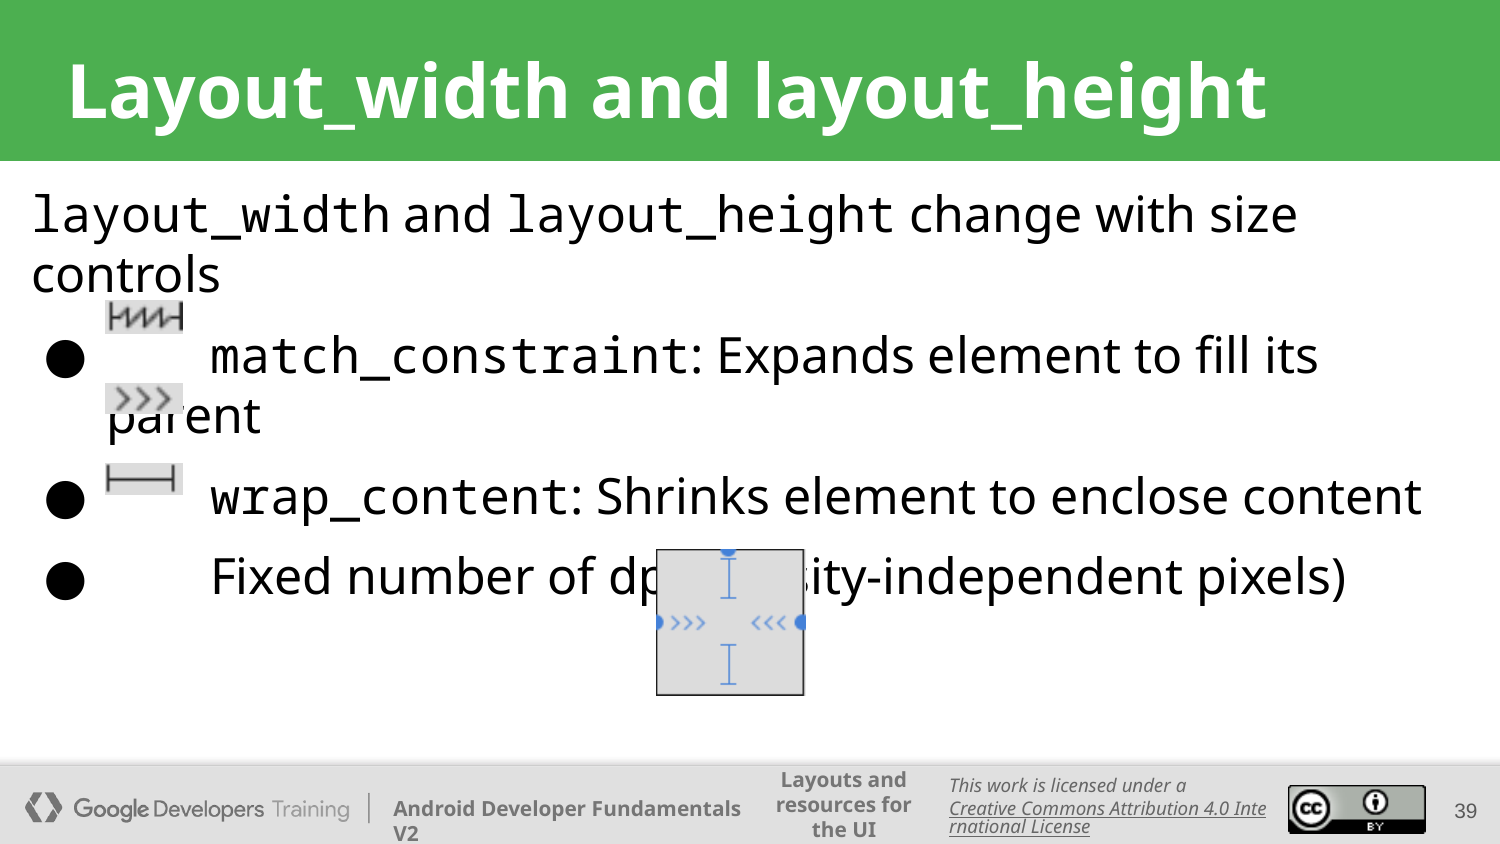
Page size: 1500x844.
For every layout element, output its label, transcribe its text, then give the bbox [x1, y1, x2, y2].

text_box layout_width and layout_height change with size controls match_constraint: Expands element to fill its parent wrap_content: Shrinks element to enclose content Fixed number of dp (density-independent pixels) [16, 167, 1446, 732]
slide_number ‹#› [1402, 777, 1493, 842]
title Layout_width and layout_height [51, 28, 1472, 122]
picture [0, 161, 1500, 844]
